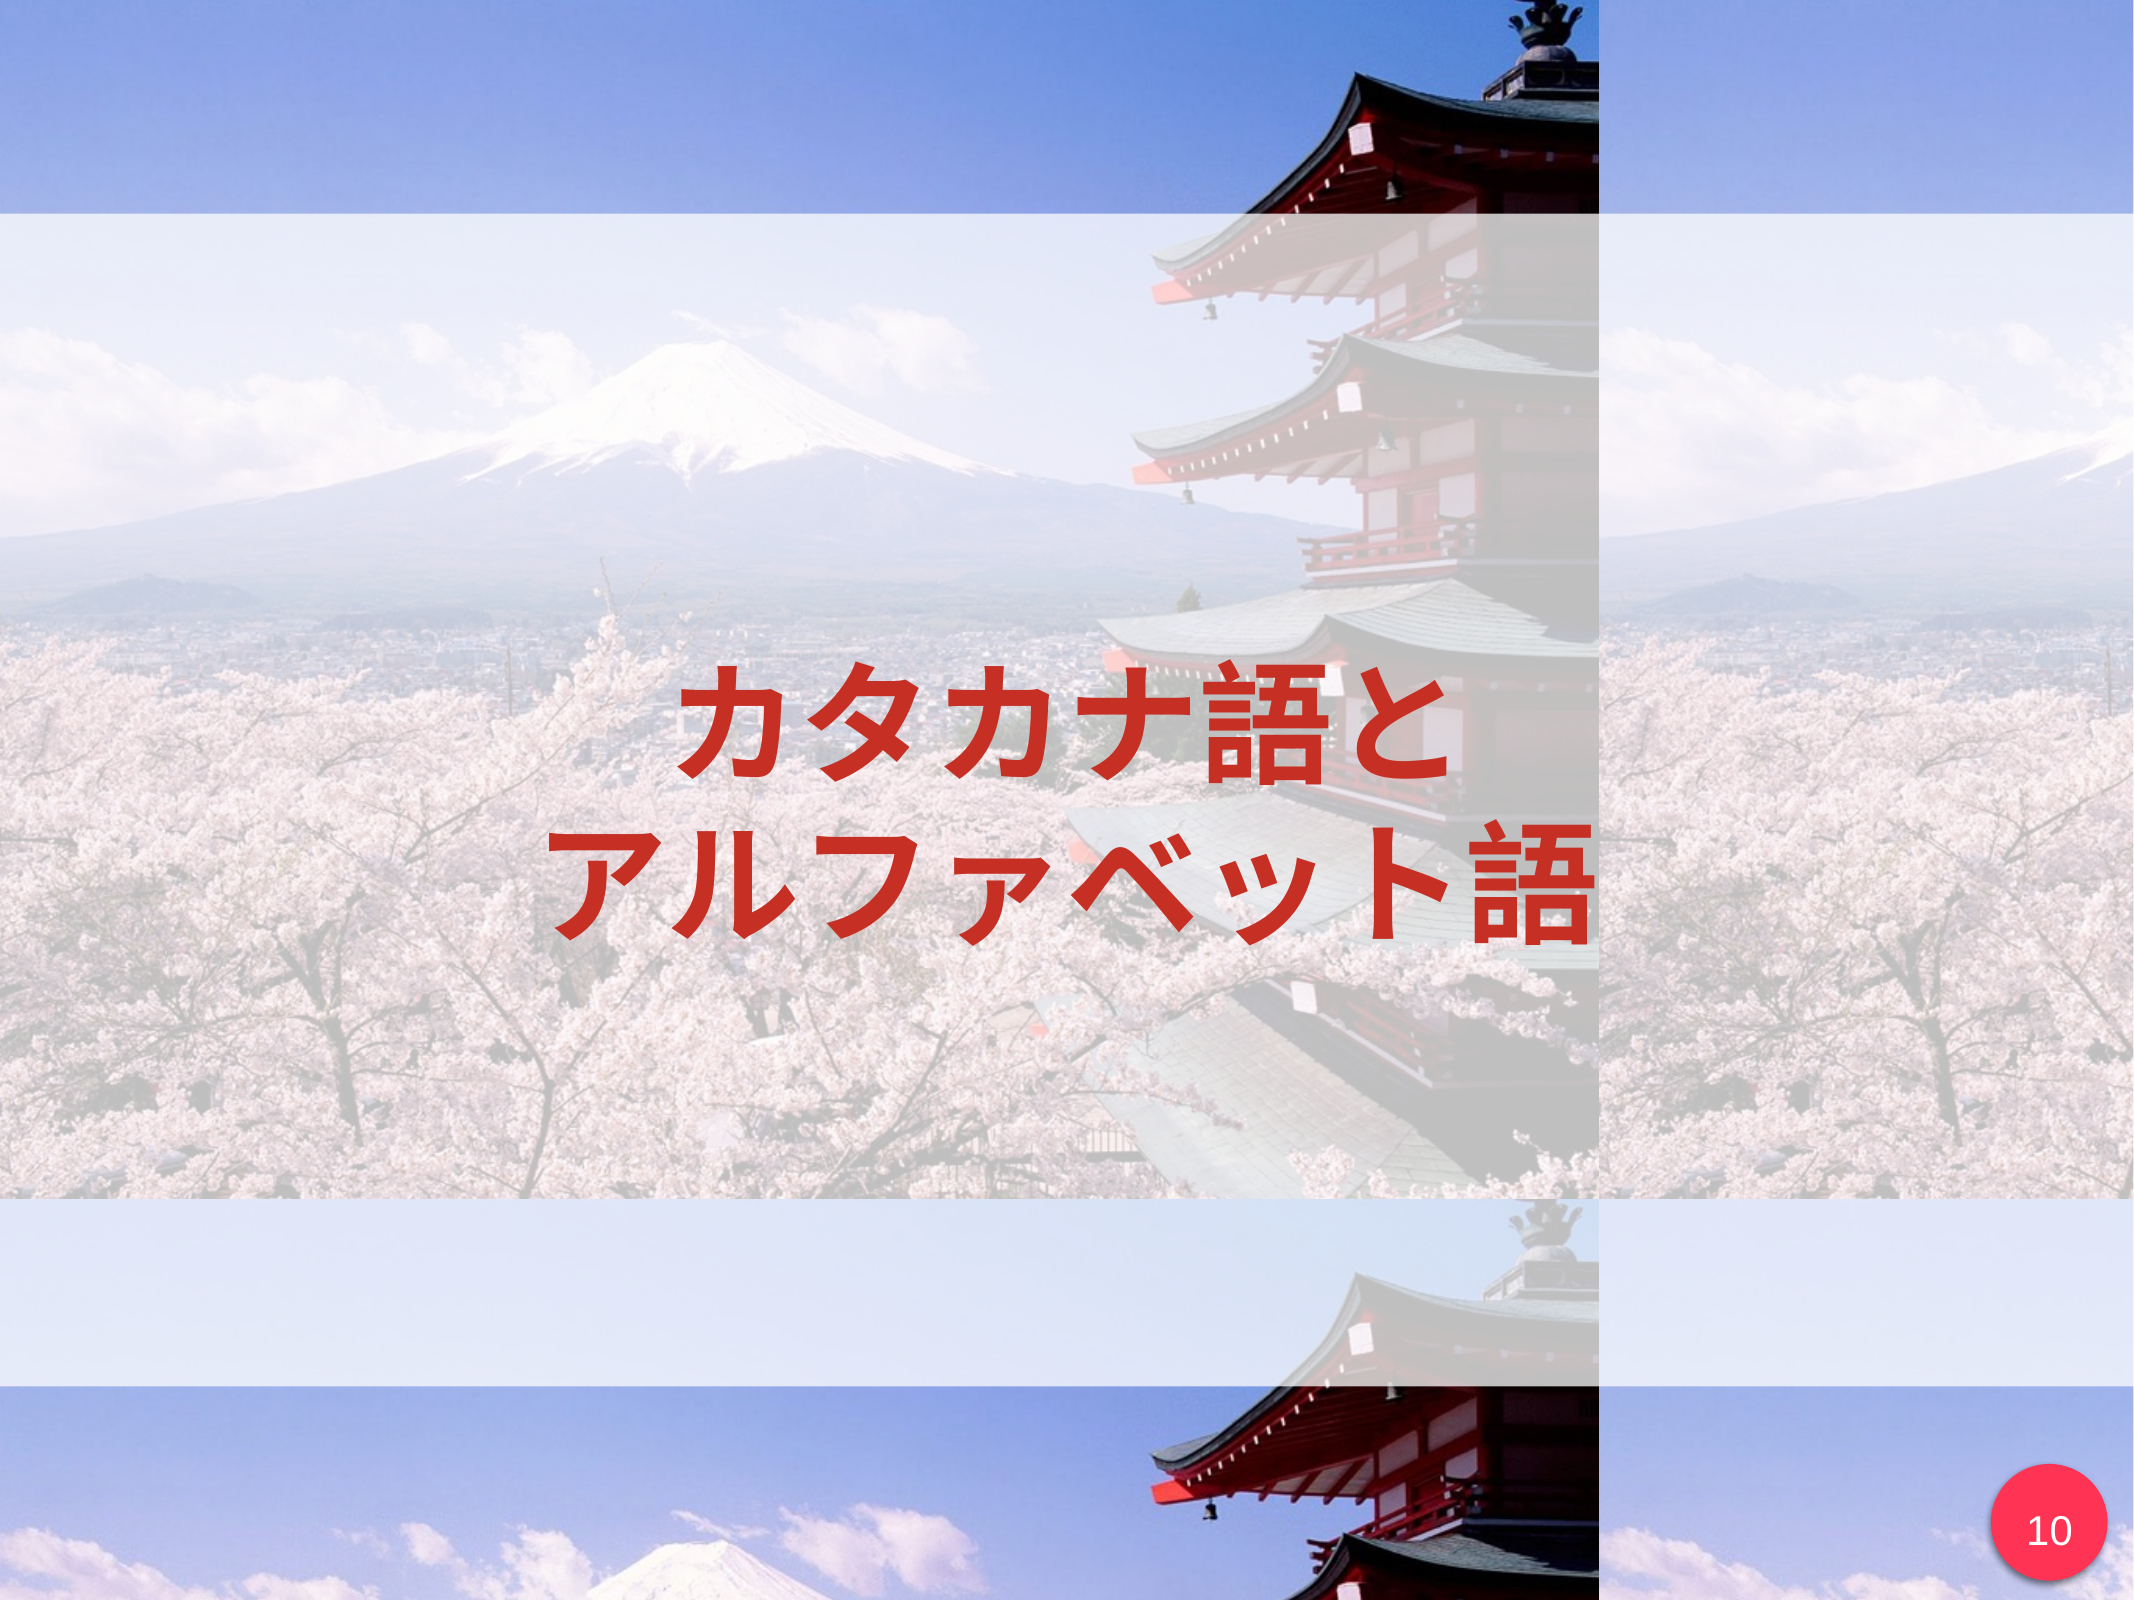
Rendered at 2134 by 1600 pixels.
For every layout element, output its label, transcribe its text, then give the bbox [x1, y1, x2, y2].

picture [0, 0, 2134, 213]
title カタカナ語と アルファベット語 [208, 529, 1925, 1071]
slide_number 10 [2012, 1495, 2087, 1554]
picture [0, 1387, 2134, 1600]
